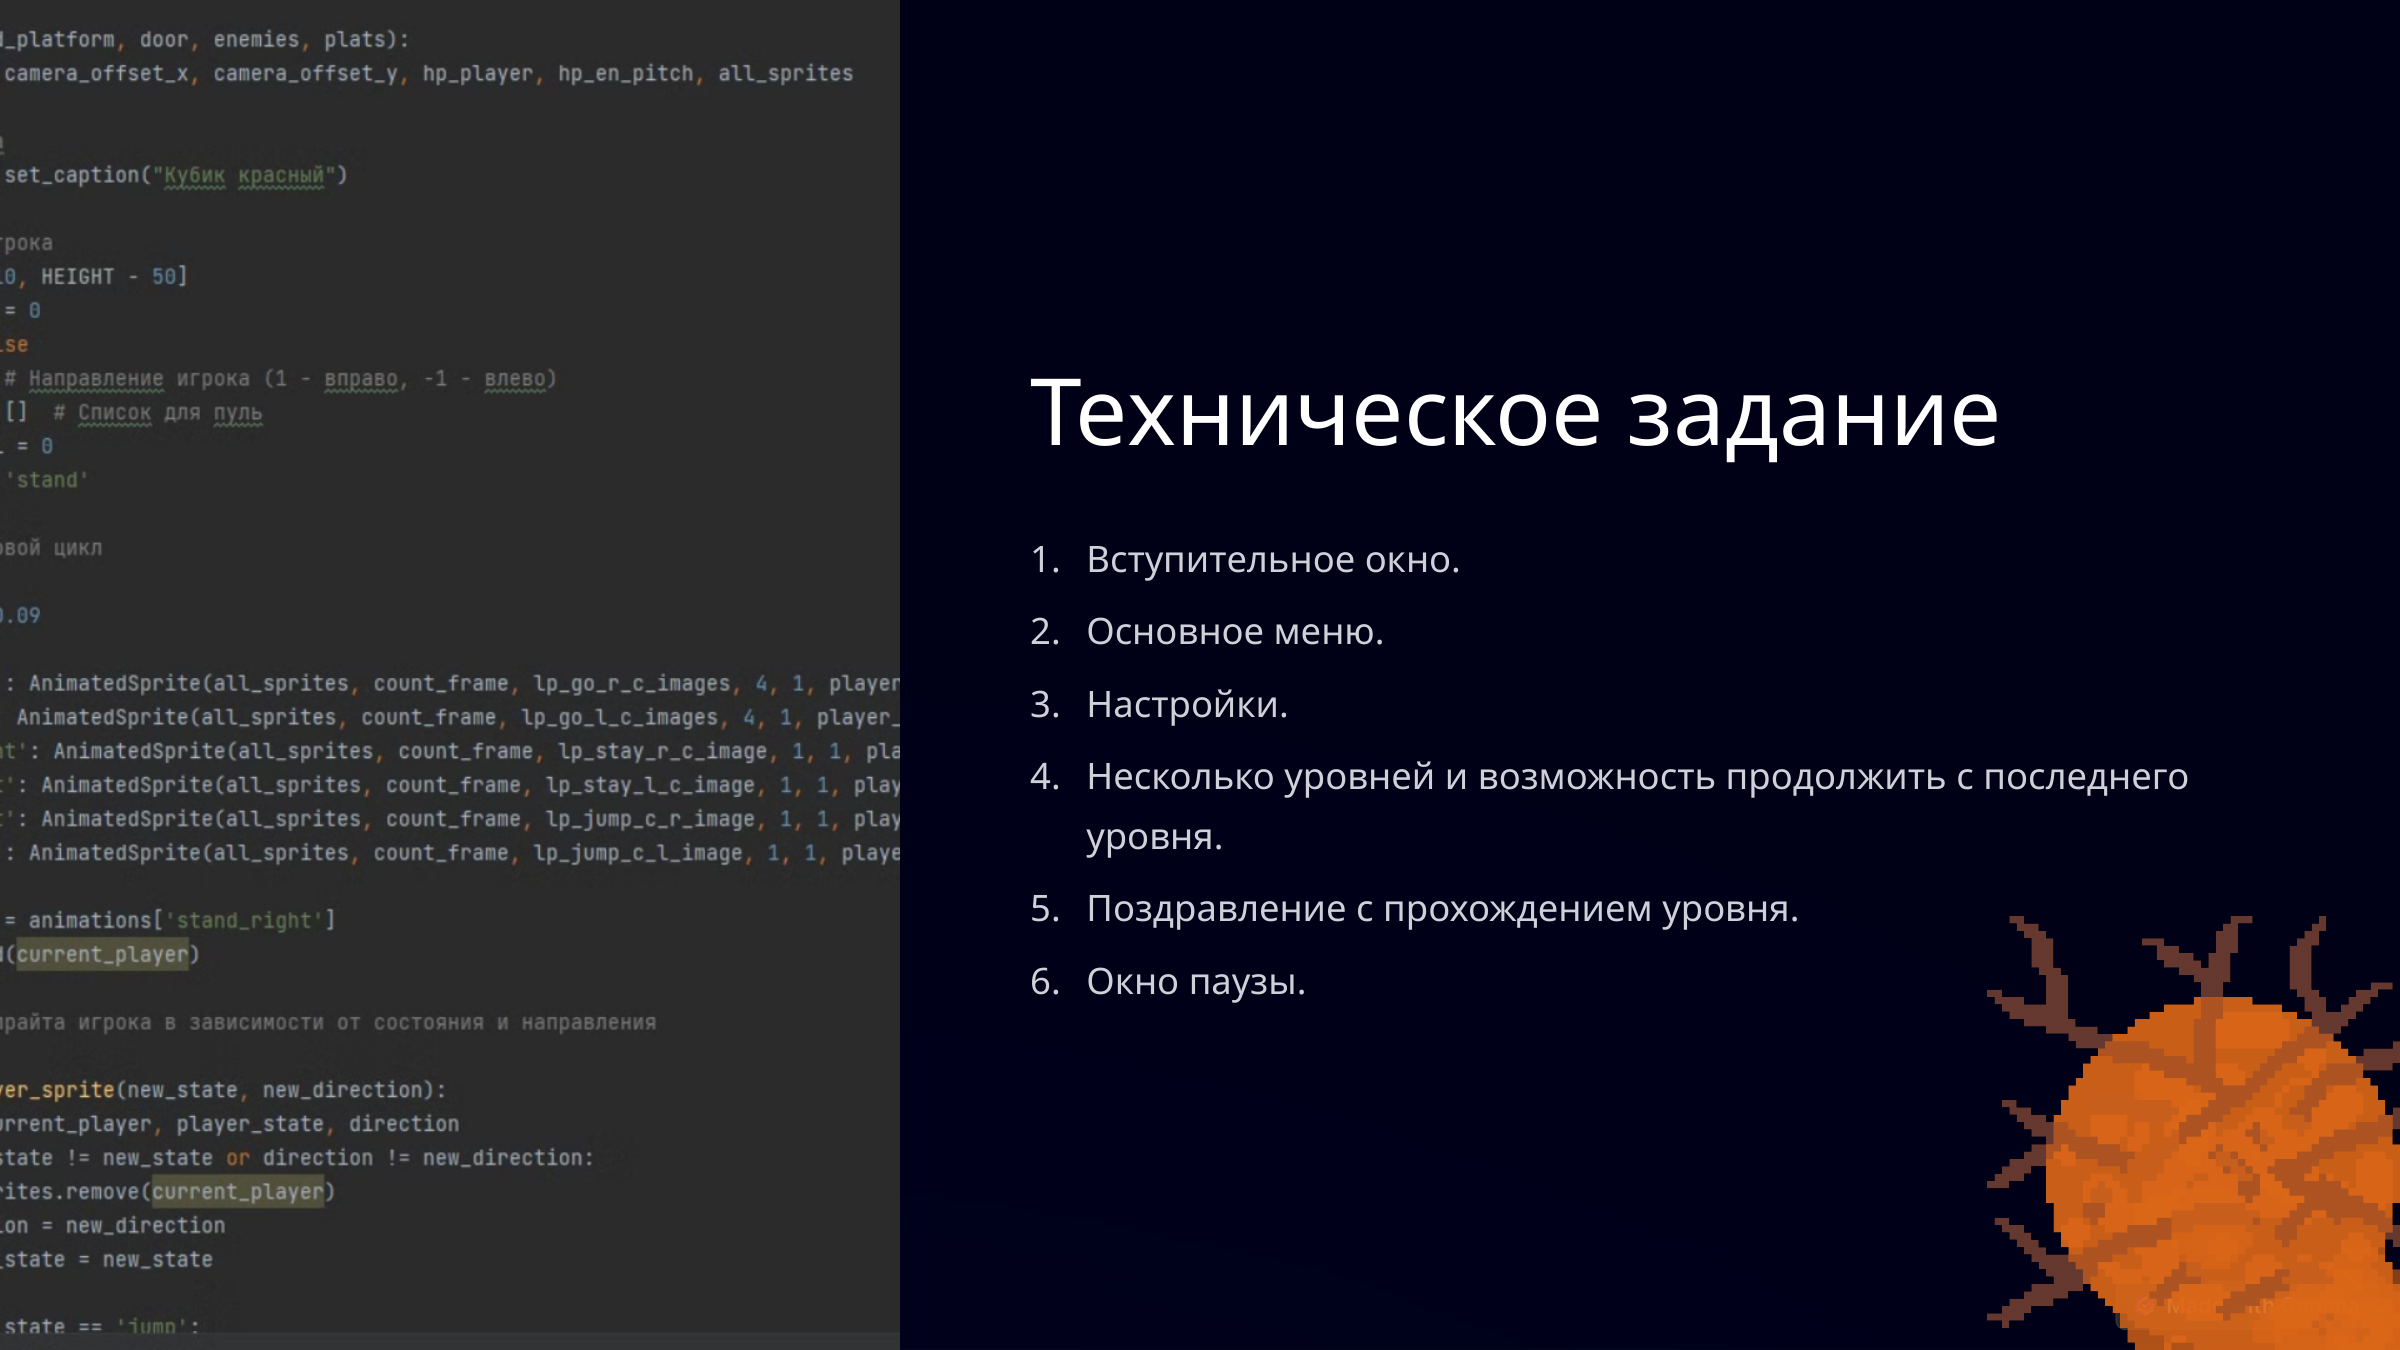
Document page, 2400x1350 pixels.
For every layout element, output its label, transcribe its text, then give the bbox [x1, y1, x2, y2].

text_box Несколько уровней и возможность продолжить с последнего уровня. [1030, 737, 2270, 857]
text_box Основное меню. [1030, 592, 2270, 653]
text_box Техническое задание [1030, 348, 1972, 465]
text_box Настройки. [1030, 665, 2270, 725]
picture [1987, 916, 2400, 1350]
picture [0, 0, 900, 1350]
text_box Вступительное окно. [1030, 520, 2270, 580]
text_box Поздравление с прохождением уровня. [1030, 869, 2270, 930]
text_box Окно паузы. [1030, 942, 1987, 1002]
